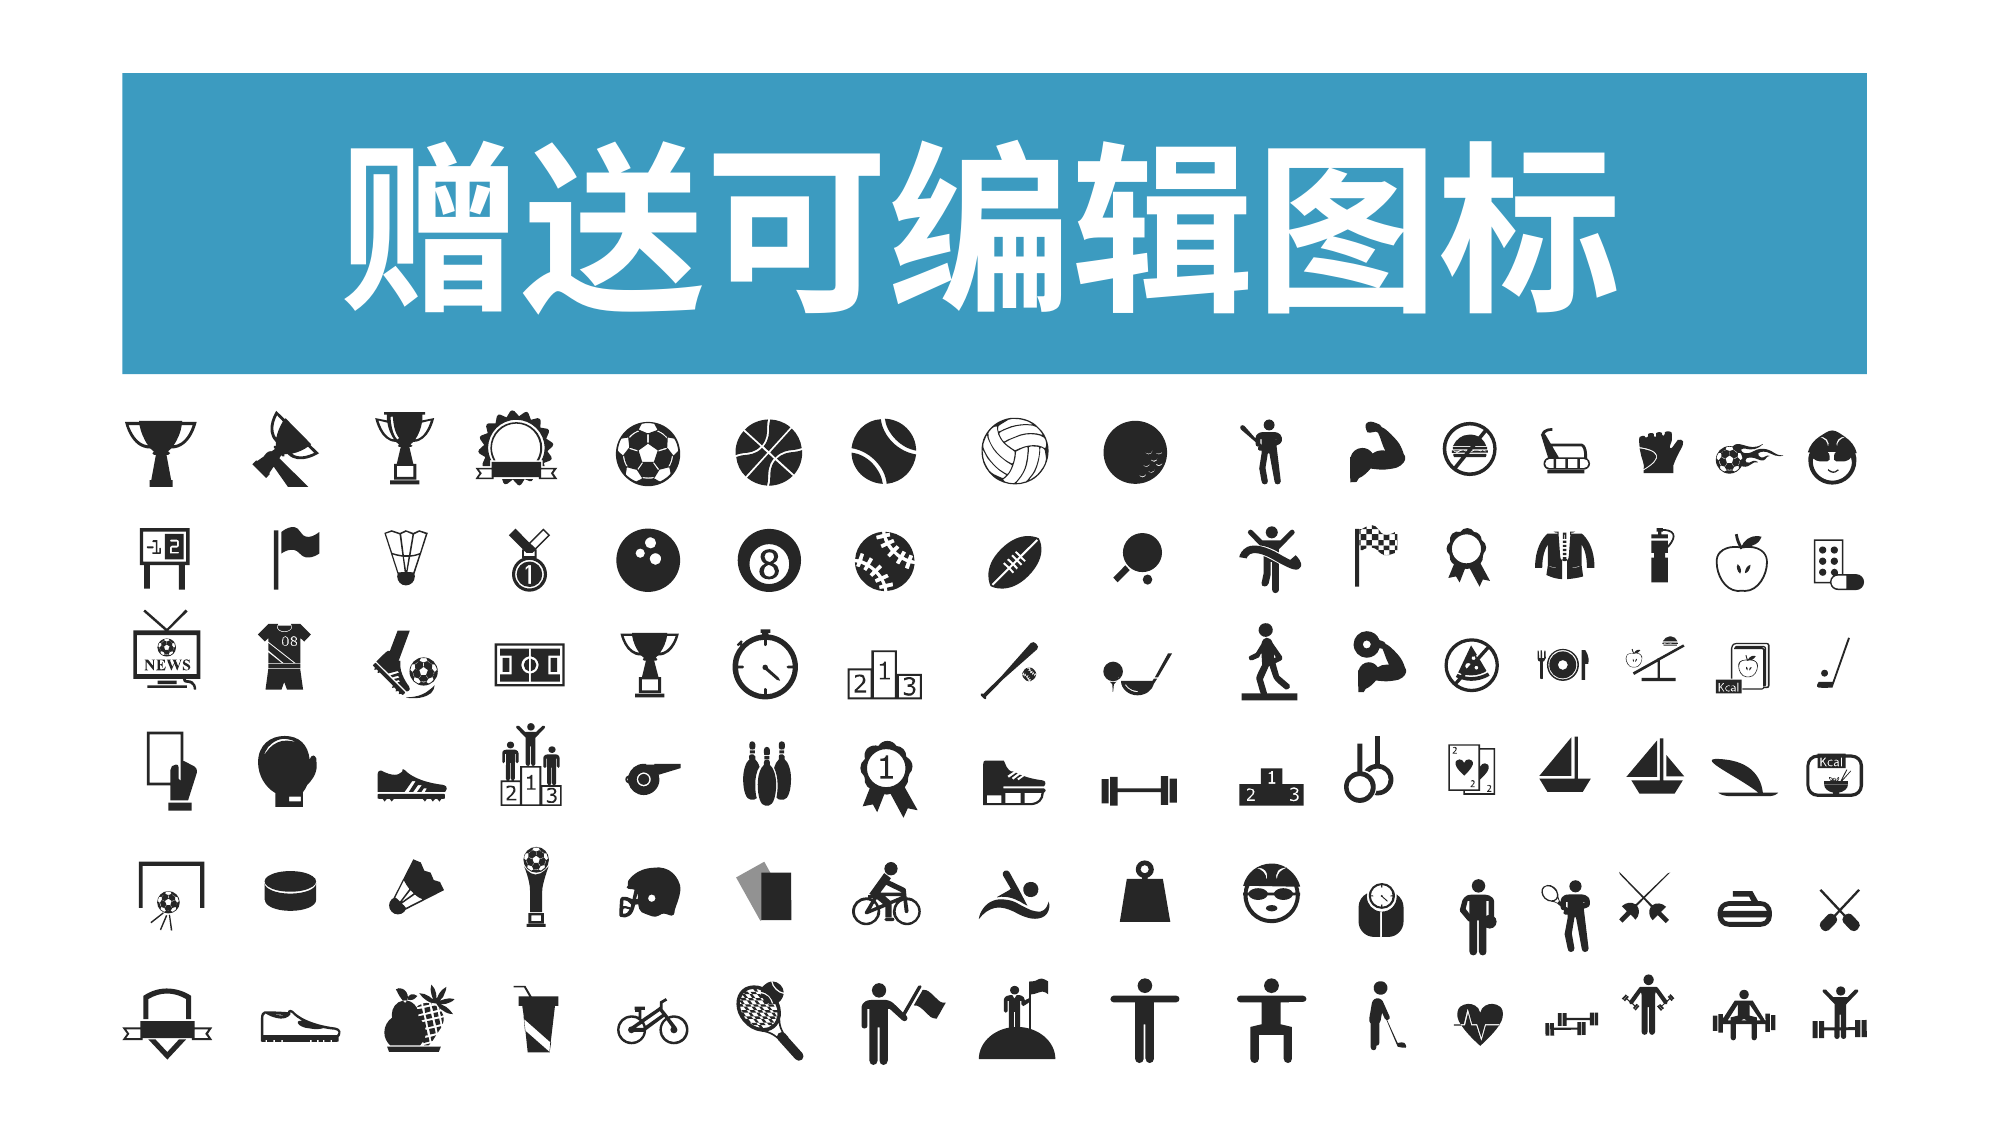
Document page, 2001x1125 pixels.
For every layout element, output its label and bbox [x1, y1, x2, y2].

text_box [475, 410, 558, 486]
text_box [1446, 528, 1491, 587]
text_box [1353, 631, 1407, 693]
text_box [264, 871, 317, 911]
text_box [884, 917, 895, 922]
text_box [1812, 986, 1867, 1040]
text_box [1819, 889, 1861, 932]
text_box [879, 661, 890, 680]
text_box [1807, 430, 1857, 485]
text_box [1442, 421, 1497, 477]
text_box [851, 452, 883, 484]
text_box [617, 998, 689, 1045]
text_box [122, 73, 1867, 375]
text_box [1103, 653, 1173, 696]
text_box [903, 677, 916, 696]
text_box [734, 981, 805, 1062]
text_box [1110, 978, 1180, 1063]
text_box [384, 984, 455, 1052]
text_box [732, 629, 798, 700]
text_box [854, 674, 867, 693]
text_box [1113, 531, 1165, 586]
text_box [1350, 421, 1406, 483]
text_box [1239, 768, 1304, 806]
text_box [616, 528, 681, 592]
text_box [1368, 980, 1408, 1051]
text_box [258, 735, 317, 807]
text_box [1358, 883, 1404, 937]
text_box [1343, 736, 1394, 803]
text_box [523, 846, 549, 927]
text_box [1444, 638, 1499, 693]
text_box [139, 528, 190, 590]
text_box [761, 872, 792, 921]
text_box [273, 520, 320, 590]
text_box [978, 870, 1050, 920]
text_box [1621, 974, 1675, 1035]
text_box [1814, 637, 1850, 688]
text_box [1712, 989, 1776, 1041]
text_box [620, 632, 679, 698]
text_box [851, 419, 917, 484]
text_box [871, 983, 887, 998]
text_box [980, 641, 1040, 700]
text_box [1539, 736, 1591, 792]
text_box [854, 562, 885, 592]
text_box [901, 985, 922, 1018]
text_box [1625, 636, 1685, 682]
text_box [1813, 539, 1865, 591]
text_box [1651, 528, 1675, 583]
text_box [252, 410, 319, 487]
text_box [1540, 428, 1591, 474]
text_box [978, 976, 1056, 1060]
text_box [884, 418, 917, 451]
text_box [743, 741, 792, 806]
text_box [736, 861, 770, 921]
text_box [860, 740, 918, 818]
text_box [988, 536, 1042, 589]
text_box [885, 531, 915, 561]
text_box [1459, 879, 1497, 956]
text_box [759, 549, 779, 580]
text_box [981, 417, 1049, 485]
text_box [375, 412, 435, 485]
text_box [372, 630, 438, 699]
text_box [1619, 871, 1671, 924]
text_box [1545, 1012, 1599, 1036]
text_box [1626, 738, 1685, 794]
text_box [884, 861, 898, 876]
text_box [122, 988, 213, 1060]
text_box [1453, 1003, 1505, 1046]
text_box [1806, 753, 1863, 797]
text_box [1241, 622, 1298, 701]
text_box [1119, 860, 1171, 922]
text_box [619, 867, 681, 918]
text_box [384, 530, 428, 586]
text_box [125, 420, 197, 487]
text_box [1537, 648, 1591, 681]
text_box [257, 623, 311, 690]
text_box [1101, 776, 1178, 806]
text_box [1717, 891, 1772, 927]
text_box [138, 861, 205, 931]
text_box [146, 731, 198, 811]
text_box [1243, 863, 1301, 924]
text_box [377, 767, 451, 802]
text_box [625, 763, 681, 796]
text_box [513, 985, 559, 1053]
text_box [852, 873, 921, 926]
text_box [1535, 531, 1595, 580]
text_box [1540, 880, 1590, 953]
text_box [1715, 642, 1770, 694]
text_box [855, 531, 915, 591]
text_box [1236, 978, 1307, 1063]
text_box [133, 609, 201, 690]
text_box [1239, 526, 1303, 594]
text_box [880, 755, 893, 779]
text_box [1715, 444, 1784, 474]
text_box [913, 989, 946, 1019]
text_box [615, 421, 681, 487]
text_box [847, 650, 922, 700]
text_box [1711, 758, 1779, 797]
text_box [734, 419, 803, 486]
text_box [1240, 419, 1282, 485]
text_box [1448, 744, 1496, 795]
text_box [494, 643, 565, 687]
text_box [1355, 525, 1398, 587]
text_box [508, 528, 551, 592]
text_box [389, 859, 444, 915]
text_box [983, 760, 1046, 806]
text_box [737, 528, 802, 592]
text_box [500, 723, 562, 806]
text_box [1715, 533, 1768, 592]
text_box [861, 999, 908, 1066]
text_box [260, 1009, 341, 1042]
text_box [1638, 430, 1685, 474]
text_box [1103, 420, 1168, 484]
